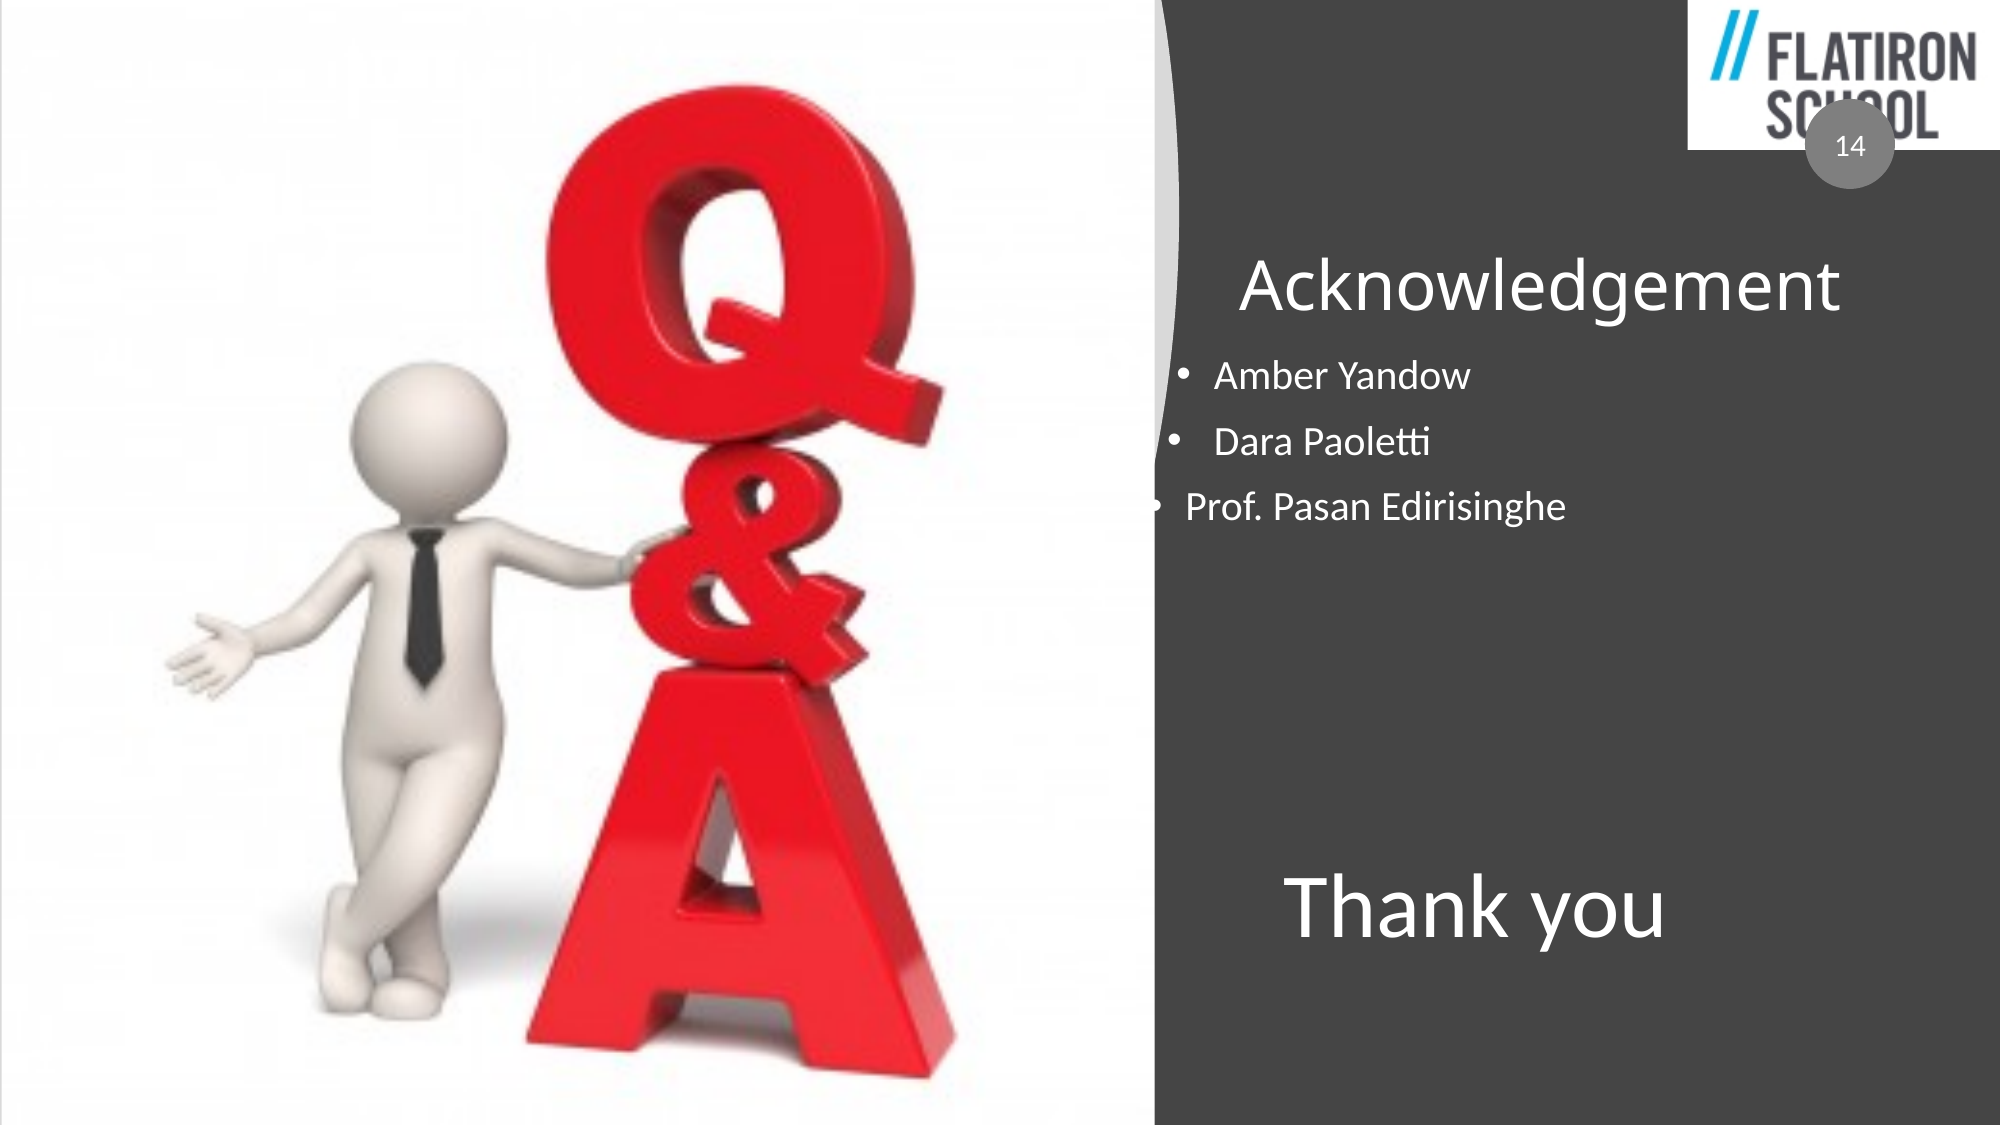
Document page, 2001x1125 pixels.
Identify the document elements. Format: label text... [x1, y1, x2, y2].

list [1, 0, 1155, 1125]
title Acknowledgement [1224, 228, 1895, 334]
text_box Amber Yandow Dara Paoletti Prof. Pasan Edirisinghe [1155, 345, 1895, 563]
slide_number 14 [1804, 98, 1895, 189]
text_box Thank you [1268, 851, 1711, 964]
text_box [1155, 0, 1181, 345]
picture [1687, 0, 2000, 150]
